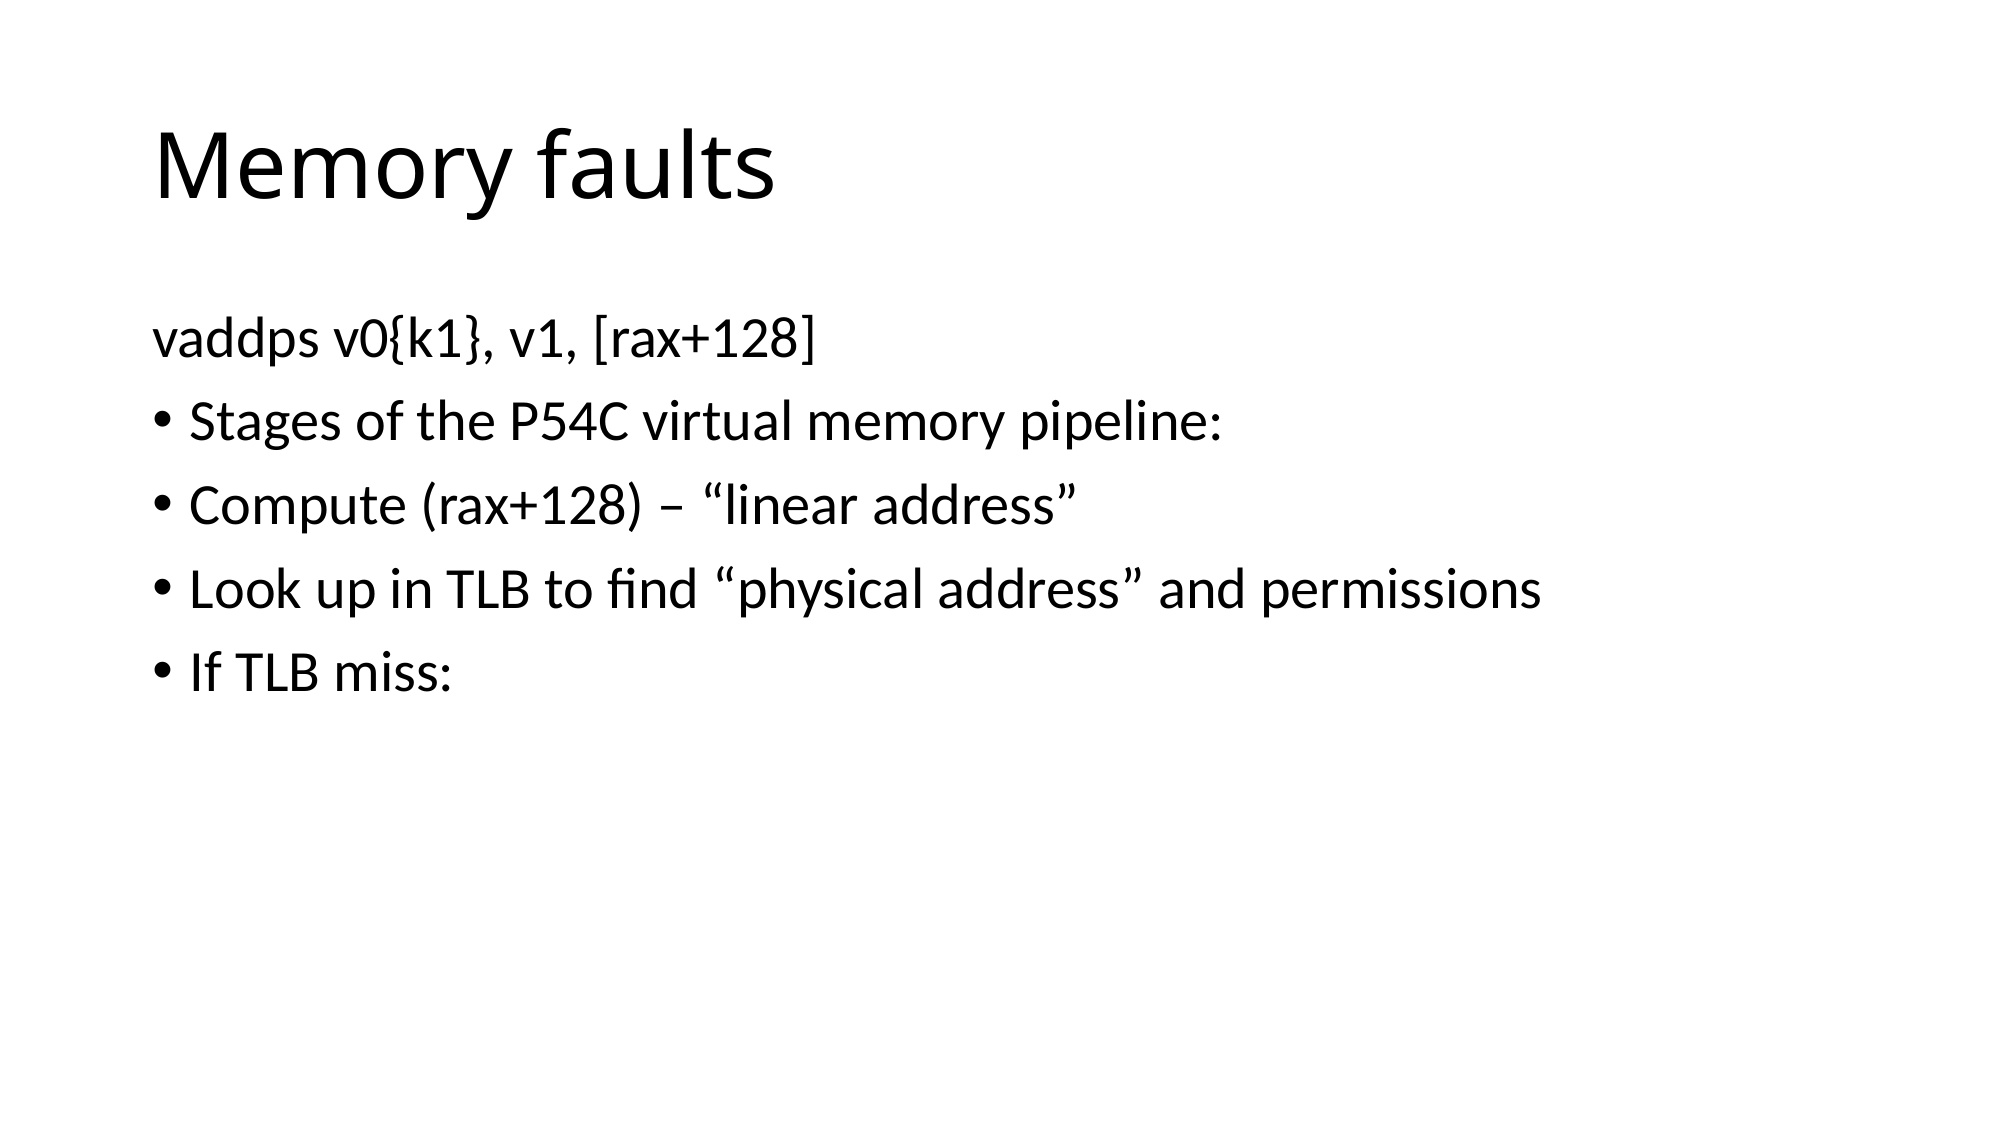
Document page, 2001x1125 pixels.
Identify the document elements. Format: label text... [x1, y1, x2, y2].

list vaddps v0{k1}, v1, [rax+128] Stages of the P54C virtual memory pipeline: Compute (rax+128) – “linear address” Look up in TLB to find “physical address” and permissions If TLB miss: [137, 299, 1863, 1014]
title Memory faults [137, 59, 1863, 278]
